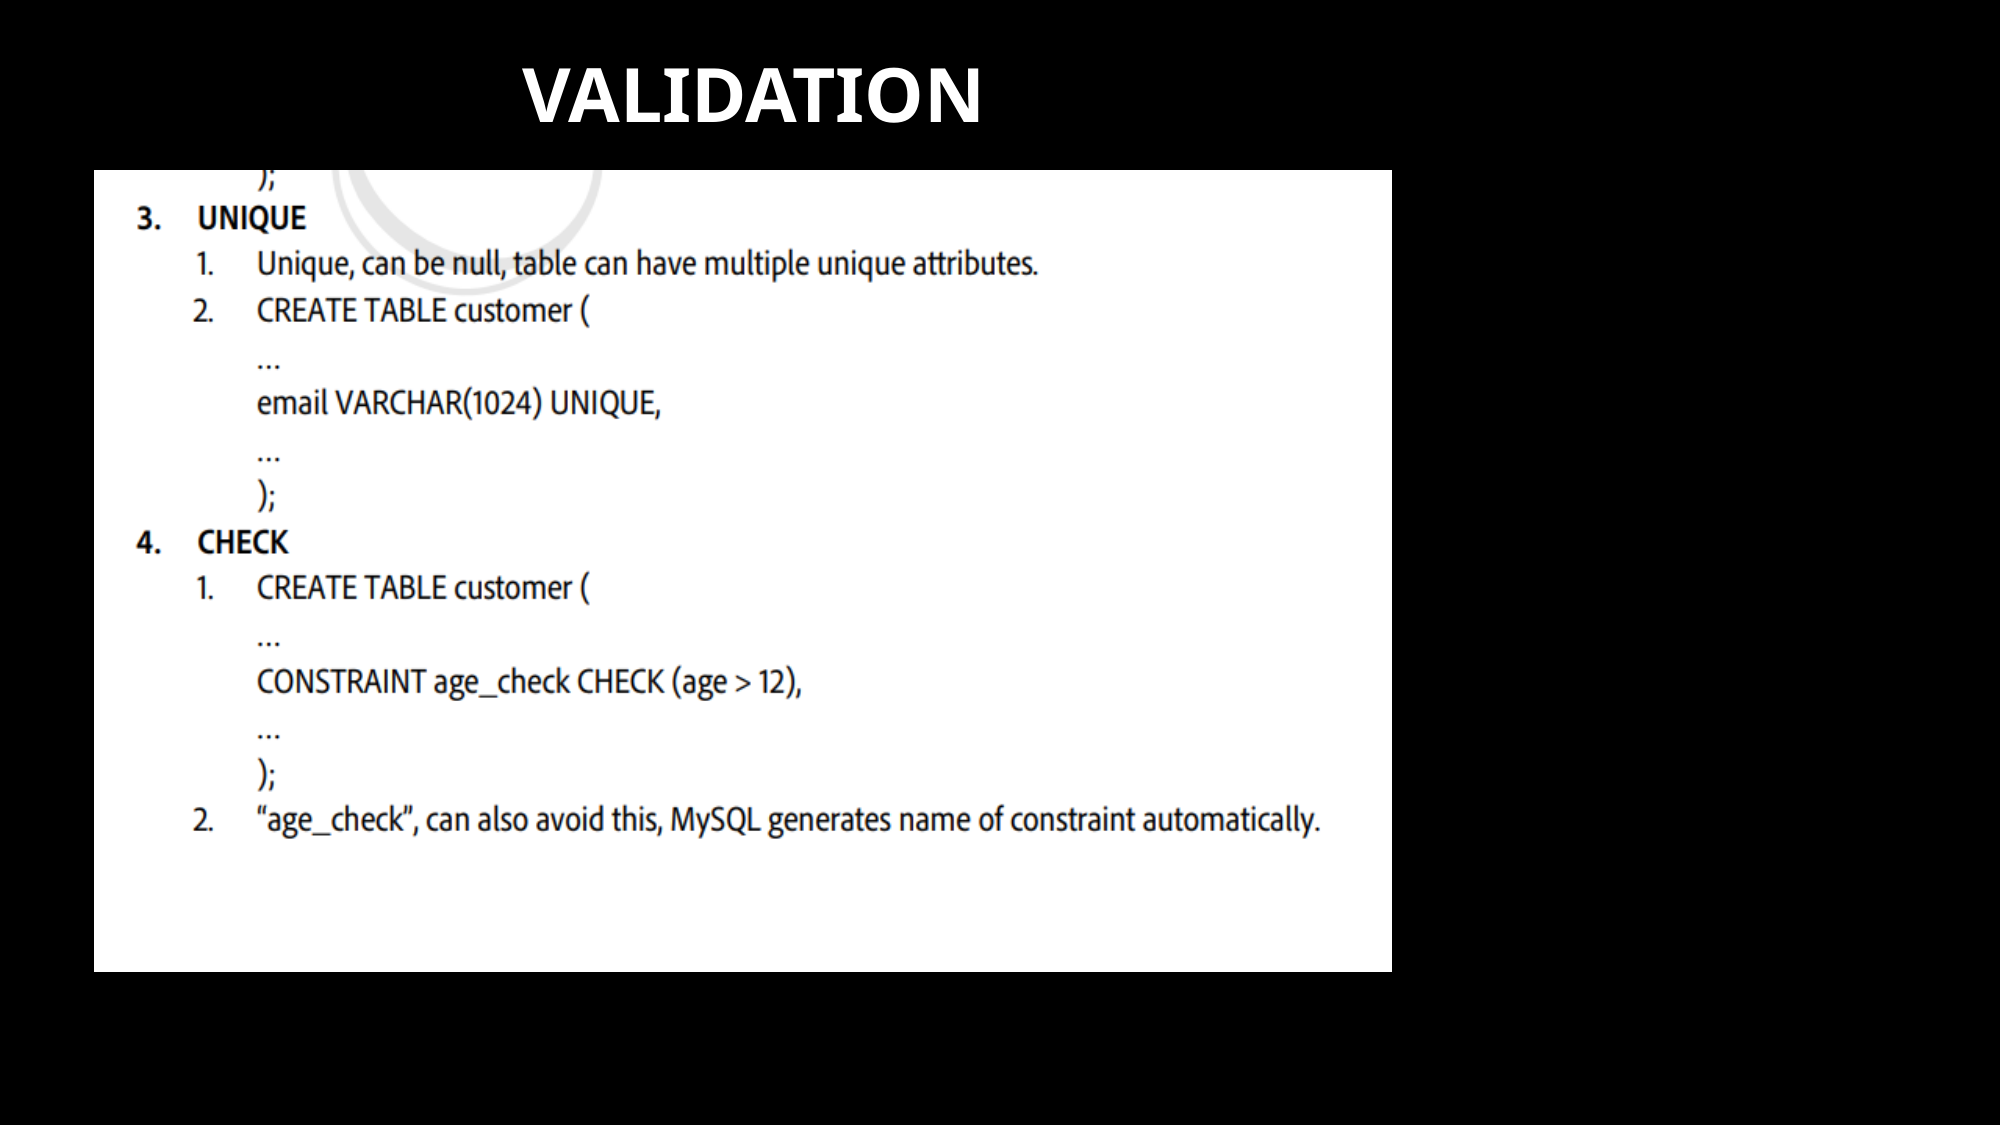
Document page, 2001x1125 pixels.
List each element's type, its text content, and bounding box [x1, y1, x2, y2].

picture [94, 170, 1392, 972]
text_box VALIDATION [171, 40, 1338, 146]
